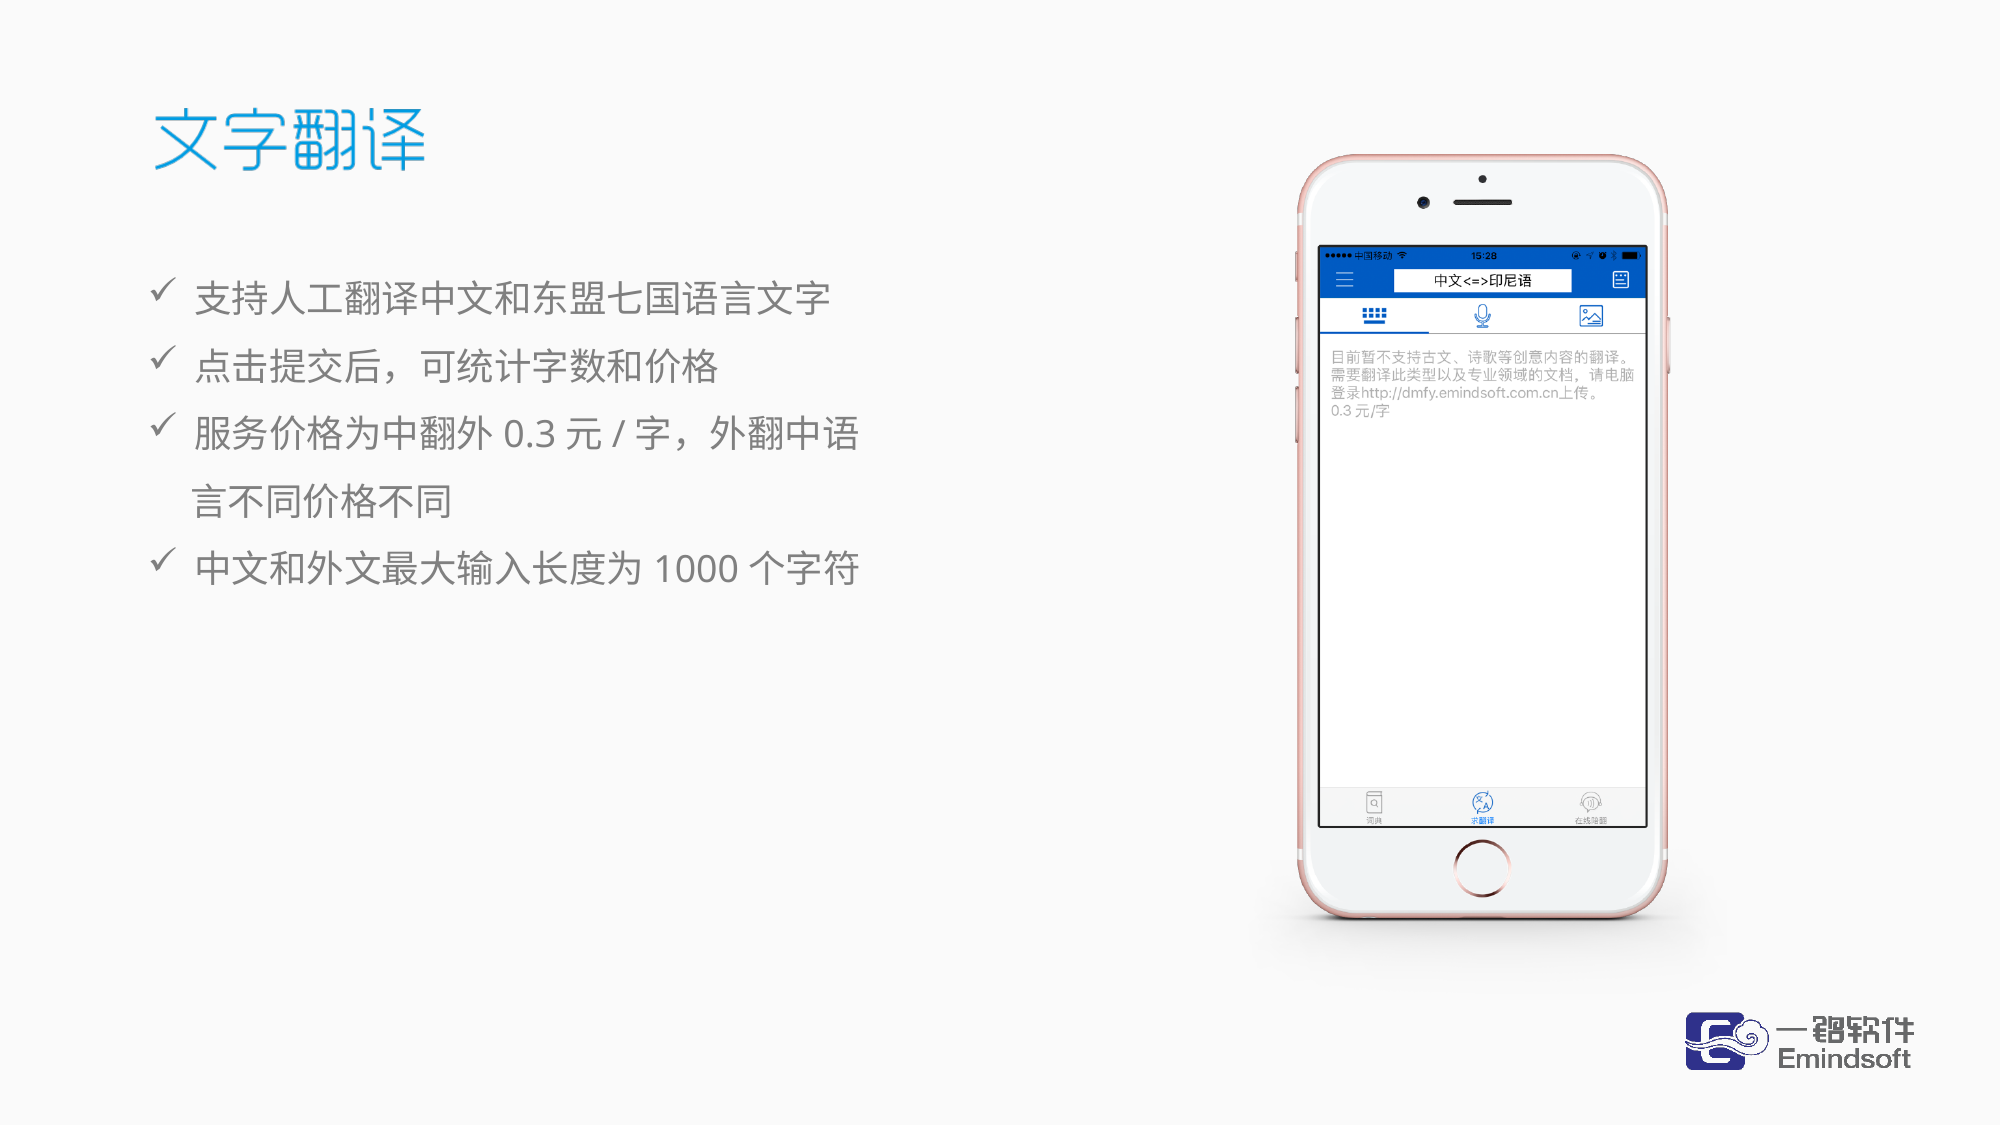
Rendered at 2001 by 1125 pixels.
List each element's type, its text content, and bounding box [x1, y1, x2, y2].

picture [1248, 154, 1727, 995]
picture [112, 84, 470, 226]
picture [1685, 1006, 1914, 1070]
text_box 支持人工翻译中文和东盟七国语言文字 点击提交后，可统计字数和价格 服务价格为中翻外0.3元/字，外翻中语 言不同价格不同 中文和外文最大输入长度为1000个字符 [132, 245, 876, 598]
